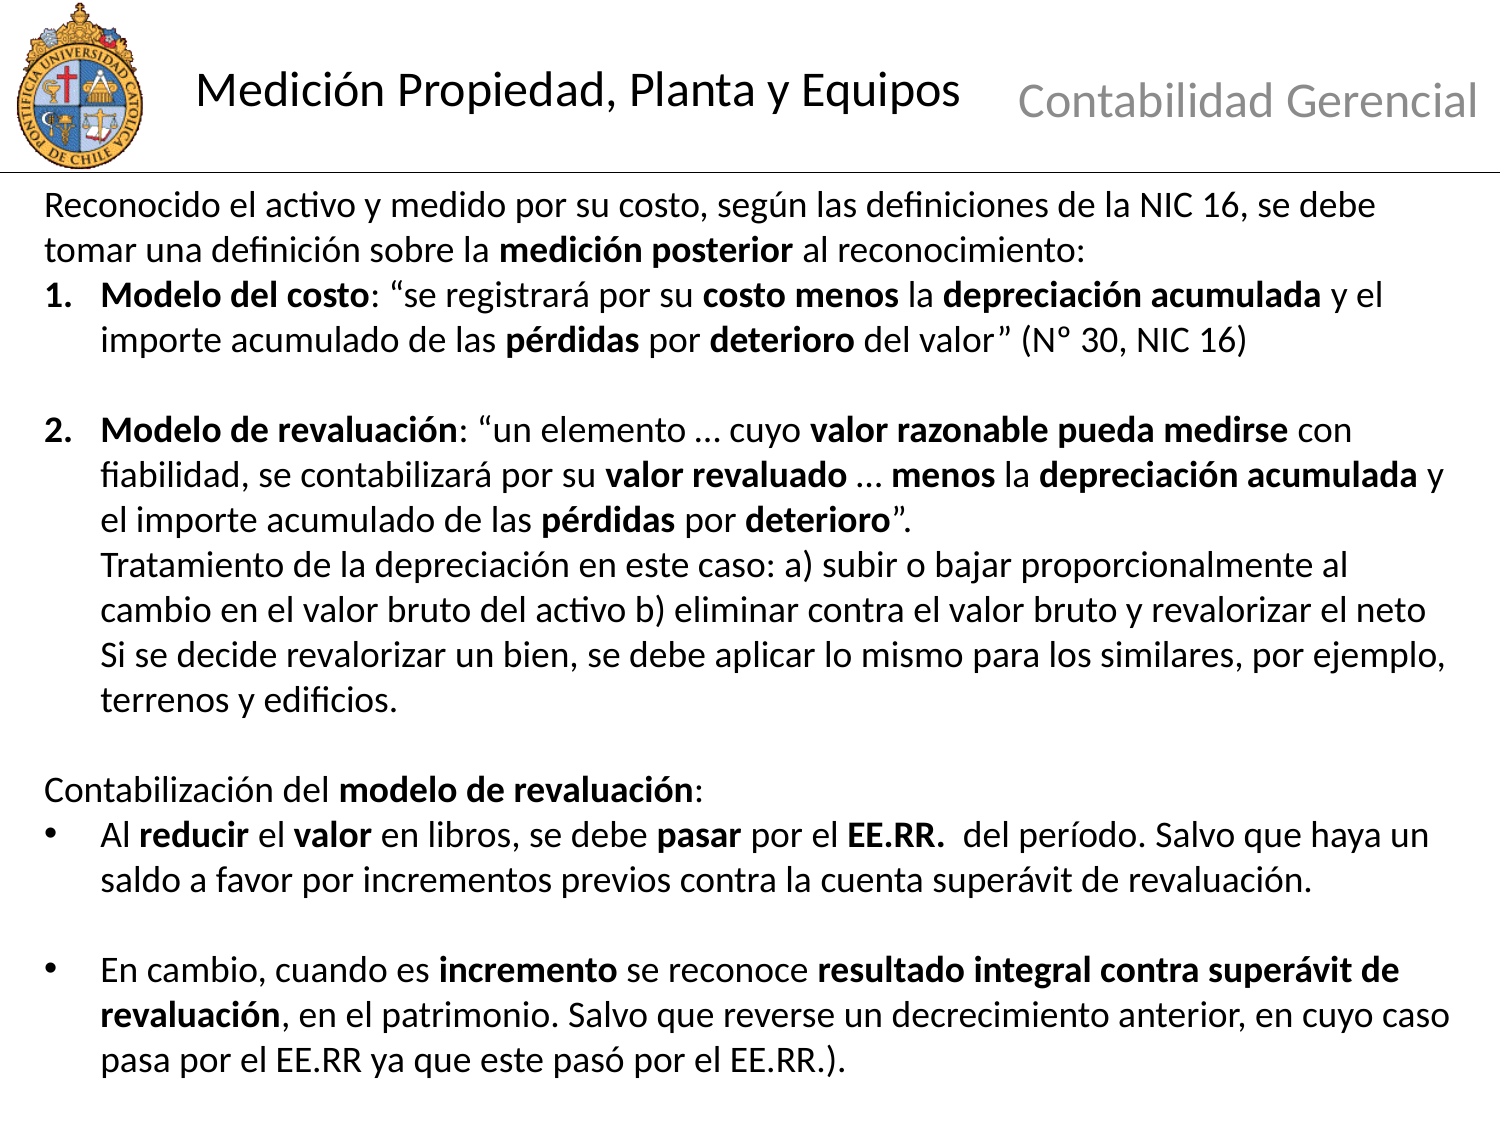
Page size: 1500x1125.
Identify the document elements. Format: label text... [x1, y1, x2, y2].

title Medición Propiedad, Planta y Equipos [160, 0, 998, 171]
subtitle Contabilidad Gerencial [998, 0, 1500, 172]
text_box Reconocido el activo y medido por su costo, según las definiciones de la NIC 16, se debe tomar una definición sobre la medición posterior al reconocimiento: Modelo del costo: “se registrará por su costo menos la depreciación acumulada y el importe acumulado de las pérdidas por deterioro del valor” (Nº 30, NIC 16) Modelo de revaluación: “un elemento … cuyo valor razonable pueda medirse con fiabilidad, se contabilizará por su valor revaluado … menos la depreciación acumulada y el importe acumulado de las pérdidas por deterioro”. Tratamiento de la depreciación en este caso: a) subir o bajar proporcionalmente al cambio en el valor bruto del activo b) eliminar contra el valor bruto y revalorizar el neto Si se decide revalorizar un bien, se debe aplicar lo mismo para los similares, por ejemplo, terrenos y edificios. Contabilización del modelo de revaluación: Al reducir el valor en libros, se debe pasar por el EE.RR. del período. Salvo que haya un saldo a favor por incrementos previos contra la cuenta superávit de revaluación. En cambio, cuando es incremento se reconoce resultado integral contra superávit de revaluación, en el patrimonio. Salvo que reverse un decrecimiento anterior, en cuyo caso pasa por el EE.RR ya que este pasó por el EE.RR.). [29, 180, 1471, 1088]
subtitle Contabilidad Gerencial [29, 173, 165, 180]
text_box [0, 0, 160, 172]
